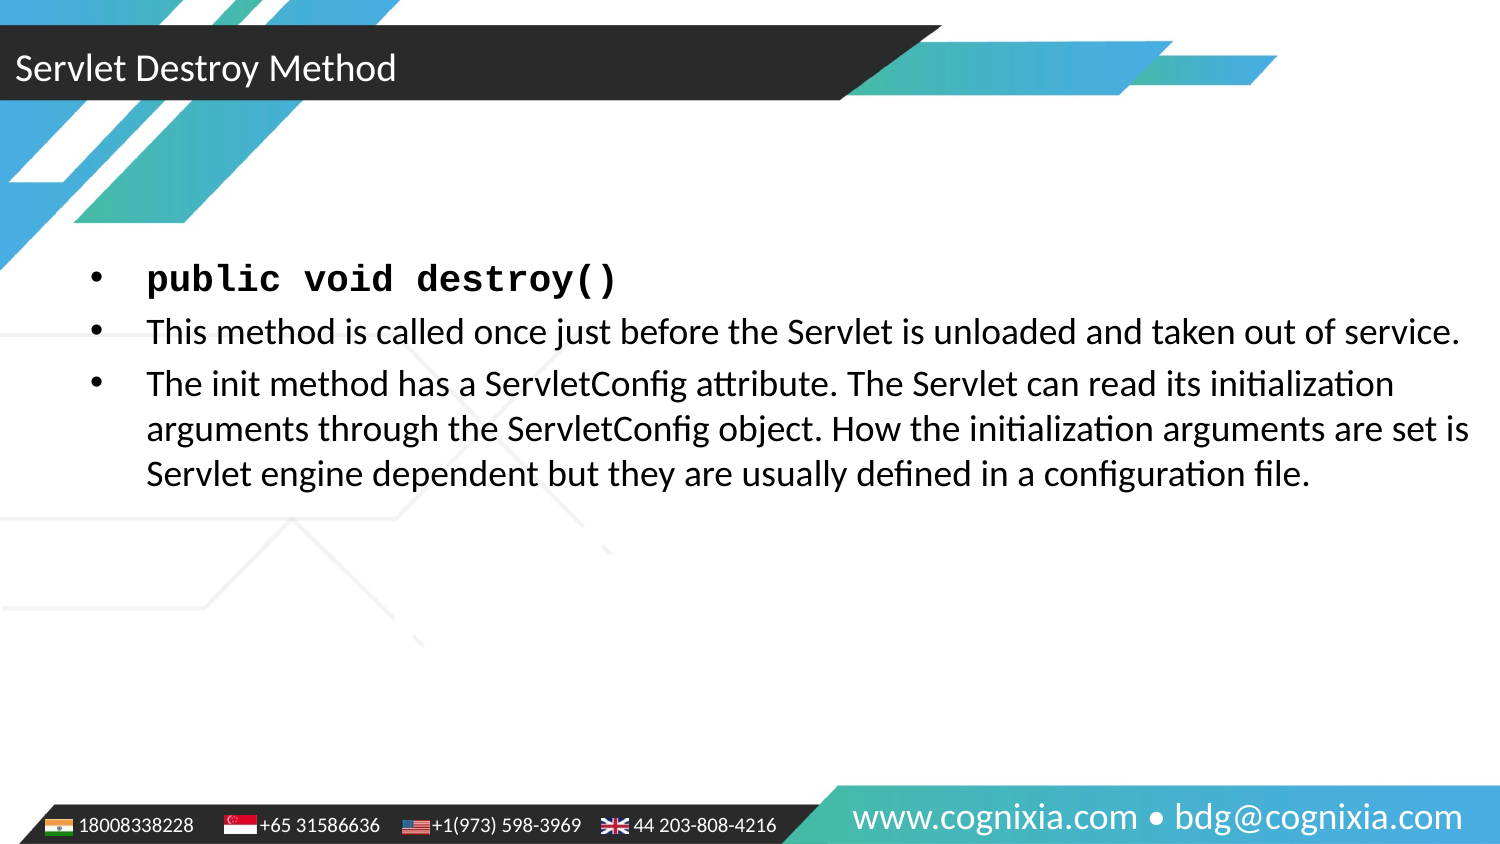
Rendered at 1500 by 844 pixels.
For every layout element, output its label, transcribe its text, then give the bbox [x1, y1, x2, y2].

list public void destroy() This method is called once just before the Servlet is unloaded and taken out of service. The init method has a ServletConfig attribute. The Servlet can read its initialization arguments through the ServletConfig object. How the initialization arguments are set is Servlet engine dependent but they are usually defined in a configuration file. [75, 246, 1488, 760]
title Servlet Destroy Method [0, 33, 1216, 97]
picture [0, 0, 1500, 844]
